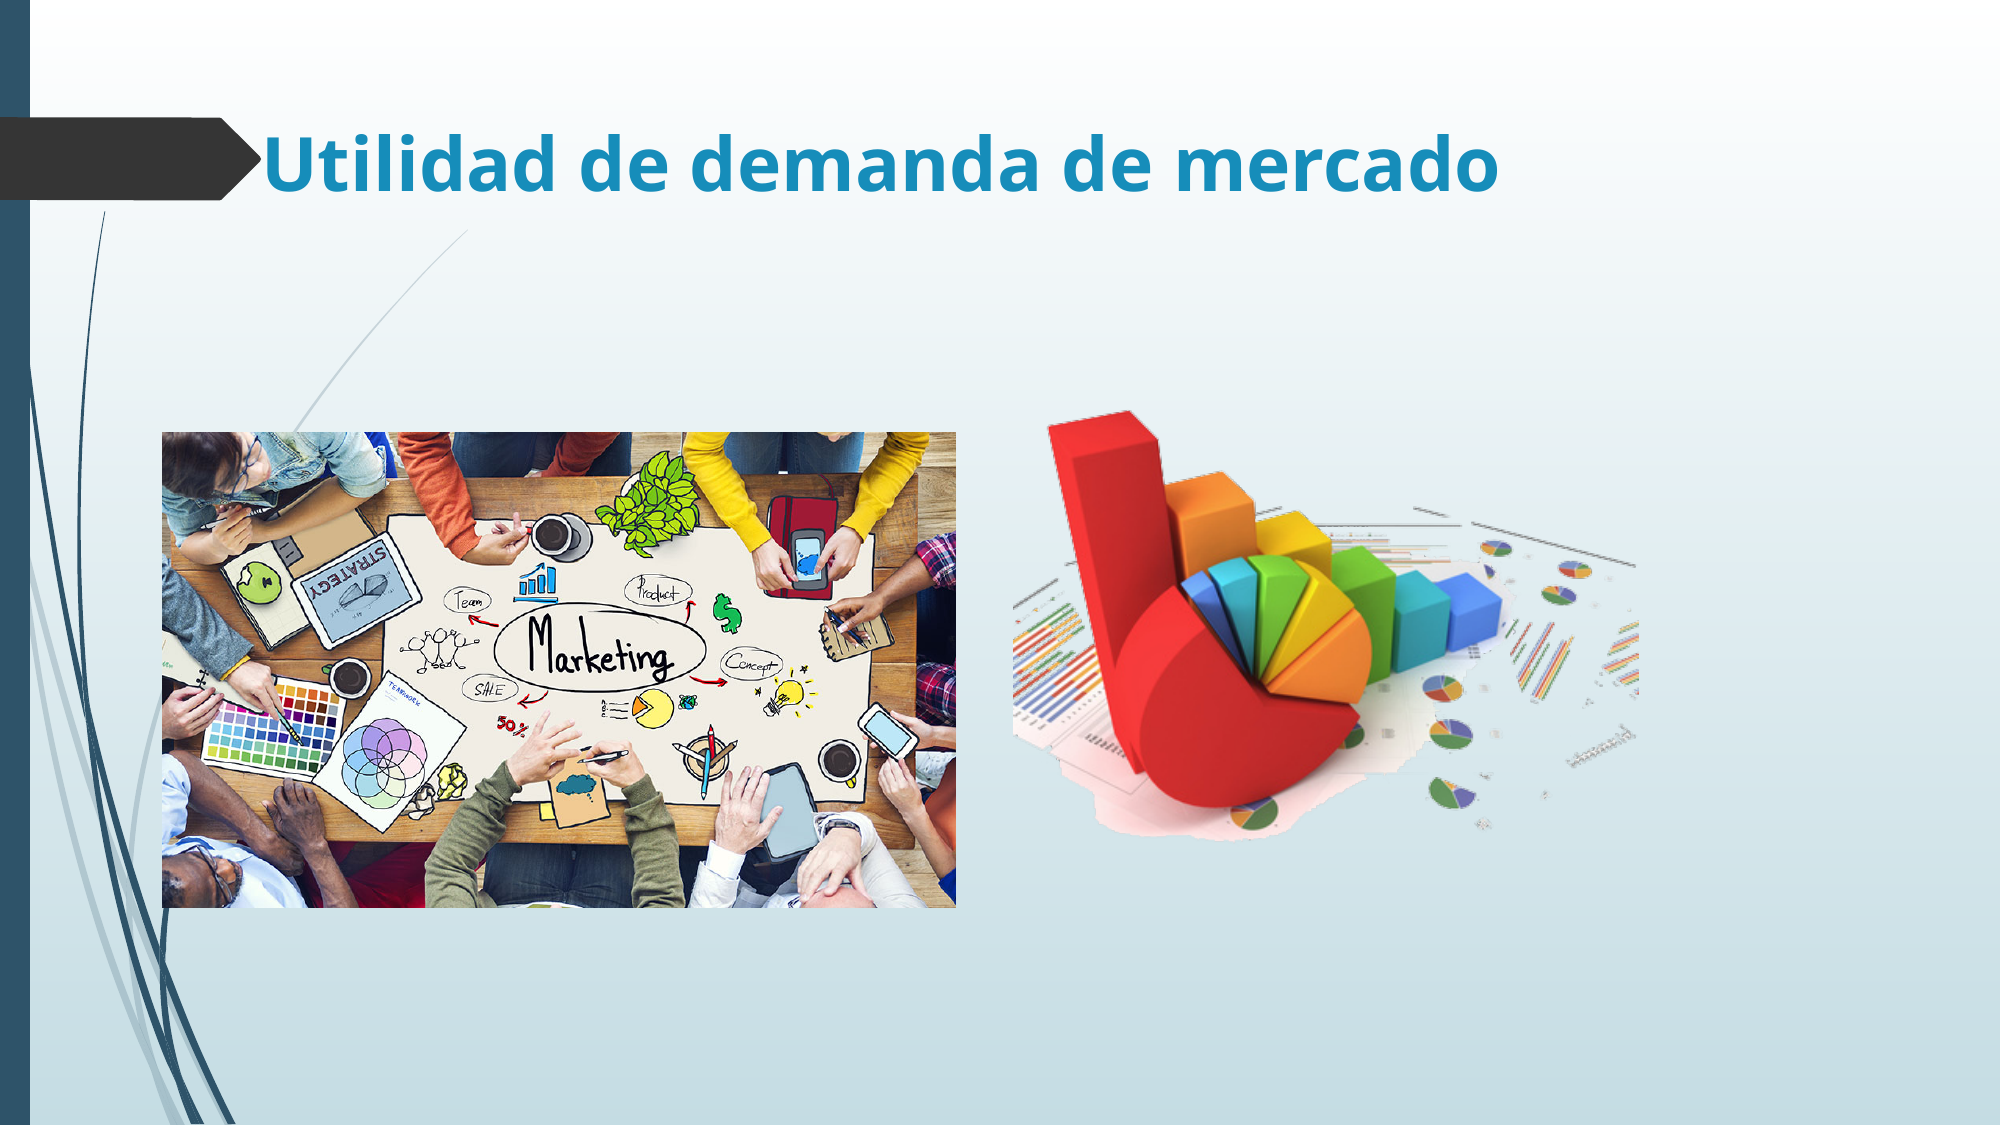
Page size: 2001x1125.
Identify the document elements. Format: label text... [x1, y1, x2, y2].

picture [162, 431, 956, 908]
text_box [137, 299, 1863, 1014]
picture [1013, 397, 1640, 859]
text_box Utilidad de demanda de mercado [246, 109, 1971, 327]
